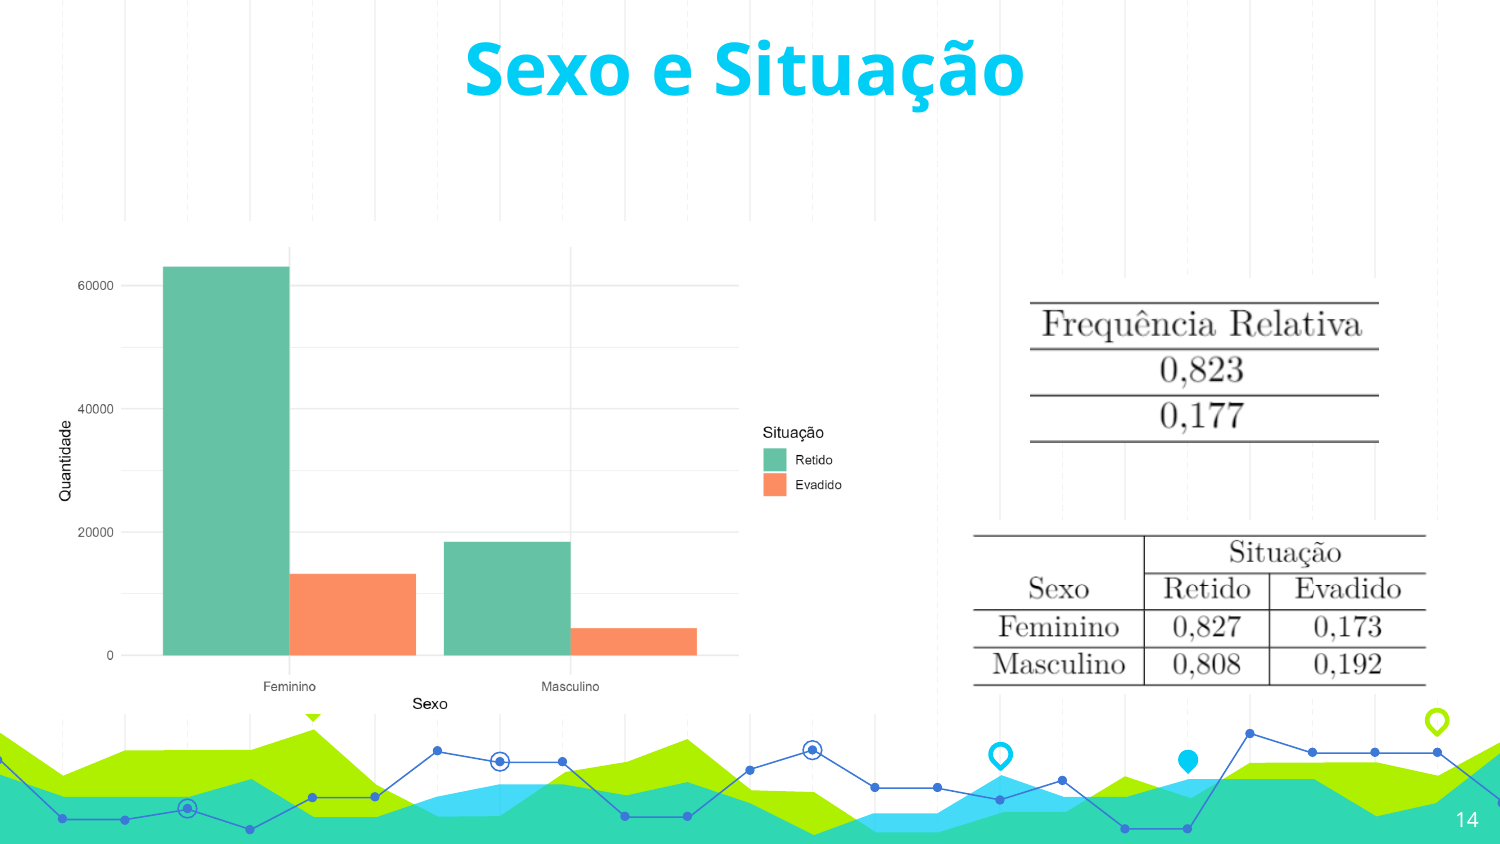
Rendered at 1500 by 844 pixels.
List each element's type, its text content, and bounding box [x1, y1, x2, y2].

picture [958, 520, 1477, 694]
title Sexo e Situação [171, 19, 1320, 125]
picture [1030, 278, 1379, 443]
picture [4, 221, 909, 715]
slide_number 14 [1403, 791, 1494, 844]
